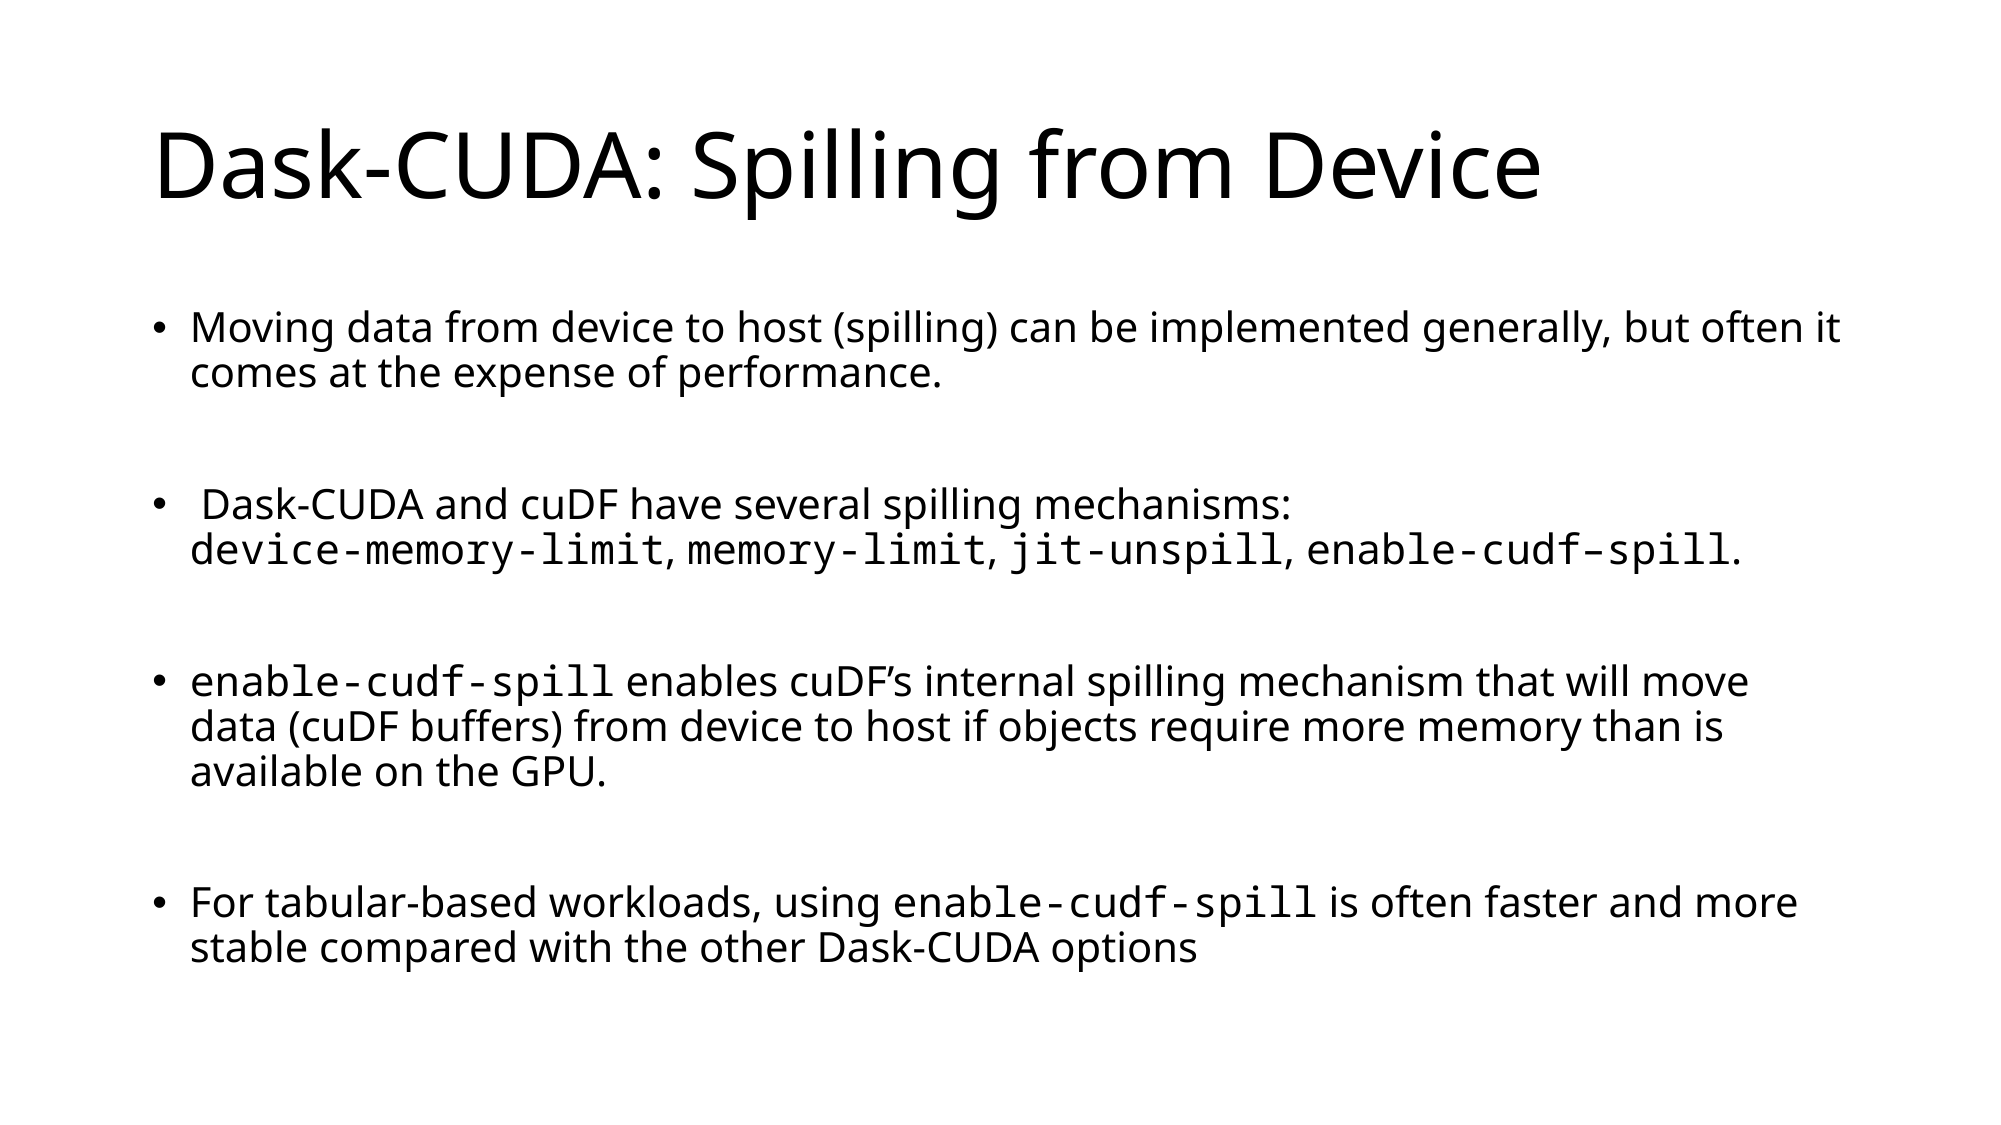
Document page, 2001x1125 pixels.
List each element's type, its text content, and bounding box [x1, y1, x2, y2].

title Dask-CUDA: Spilling from Device [137, 59, 1863, 278]
list Moving data from device to host (spilling) can be implemented generally, but often it comes at the expense of performance.‌ Dask-CUDA and cuDF have several spilling mechanisms: device-memory-limit, memory-limit, jit-unspill, enable-cudf–spill. ‌ enable-cudf-spill enables cuDF’s internal spilling mechanism that will move data (cuDF buffers) from device to host if objects require more memory than is available on the GPU. For tabular-based workloads, using enable-cudf-spill is often faster and more stable compared with the other Dask-CUDA options [137, 299, 1863, 1014]
